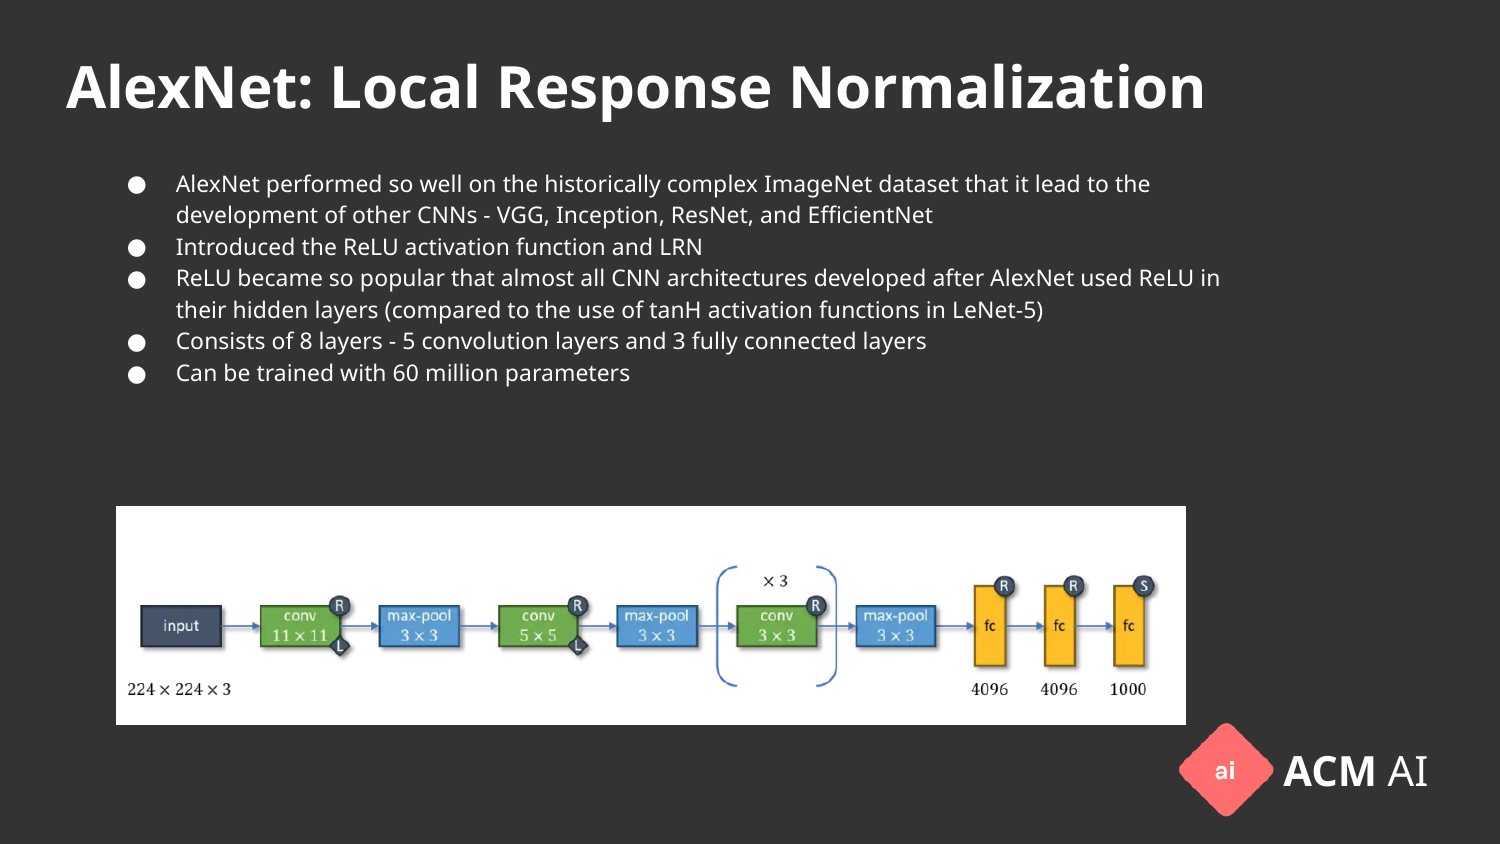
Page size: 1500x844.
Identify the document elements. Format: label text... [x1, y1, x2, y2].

picture [116, 505, 1277, 820]
list AlexNet performed so well on the historically complex ImageNet dataset that it lead to the development of other CNNs - VGG, Inception, ResNet, and EfficientNet Introduced the ReLU activation function and LRN ReLU became so popular that almost all CNN architectures developed after AlexNet used ReLU in their hidden layers (compared to the use of tanH activation functions in LeNet-5) Consists of 8 layers - 5 convolution layers and 3 fully connected layers Can be trained with 60 million parameters [85, 150, 1239, 554]
title AlexNet: Local Response Normalization [51, 35, 1449, 130]
